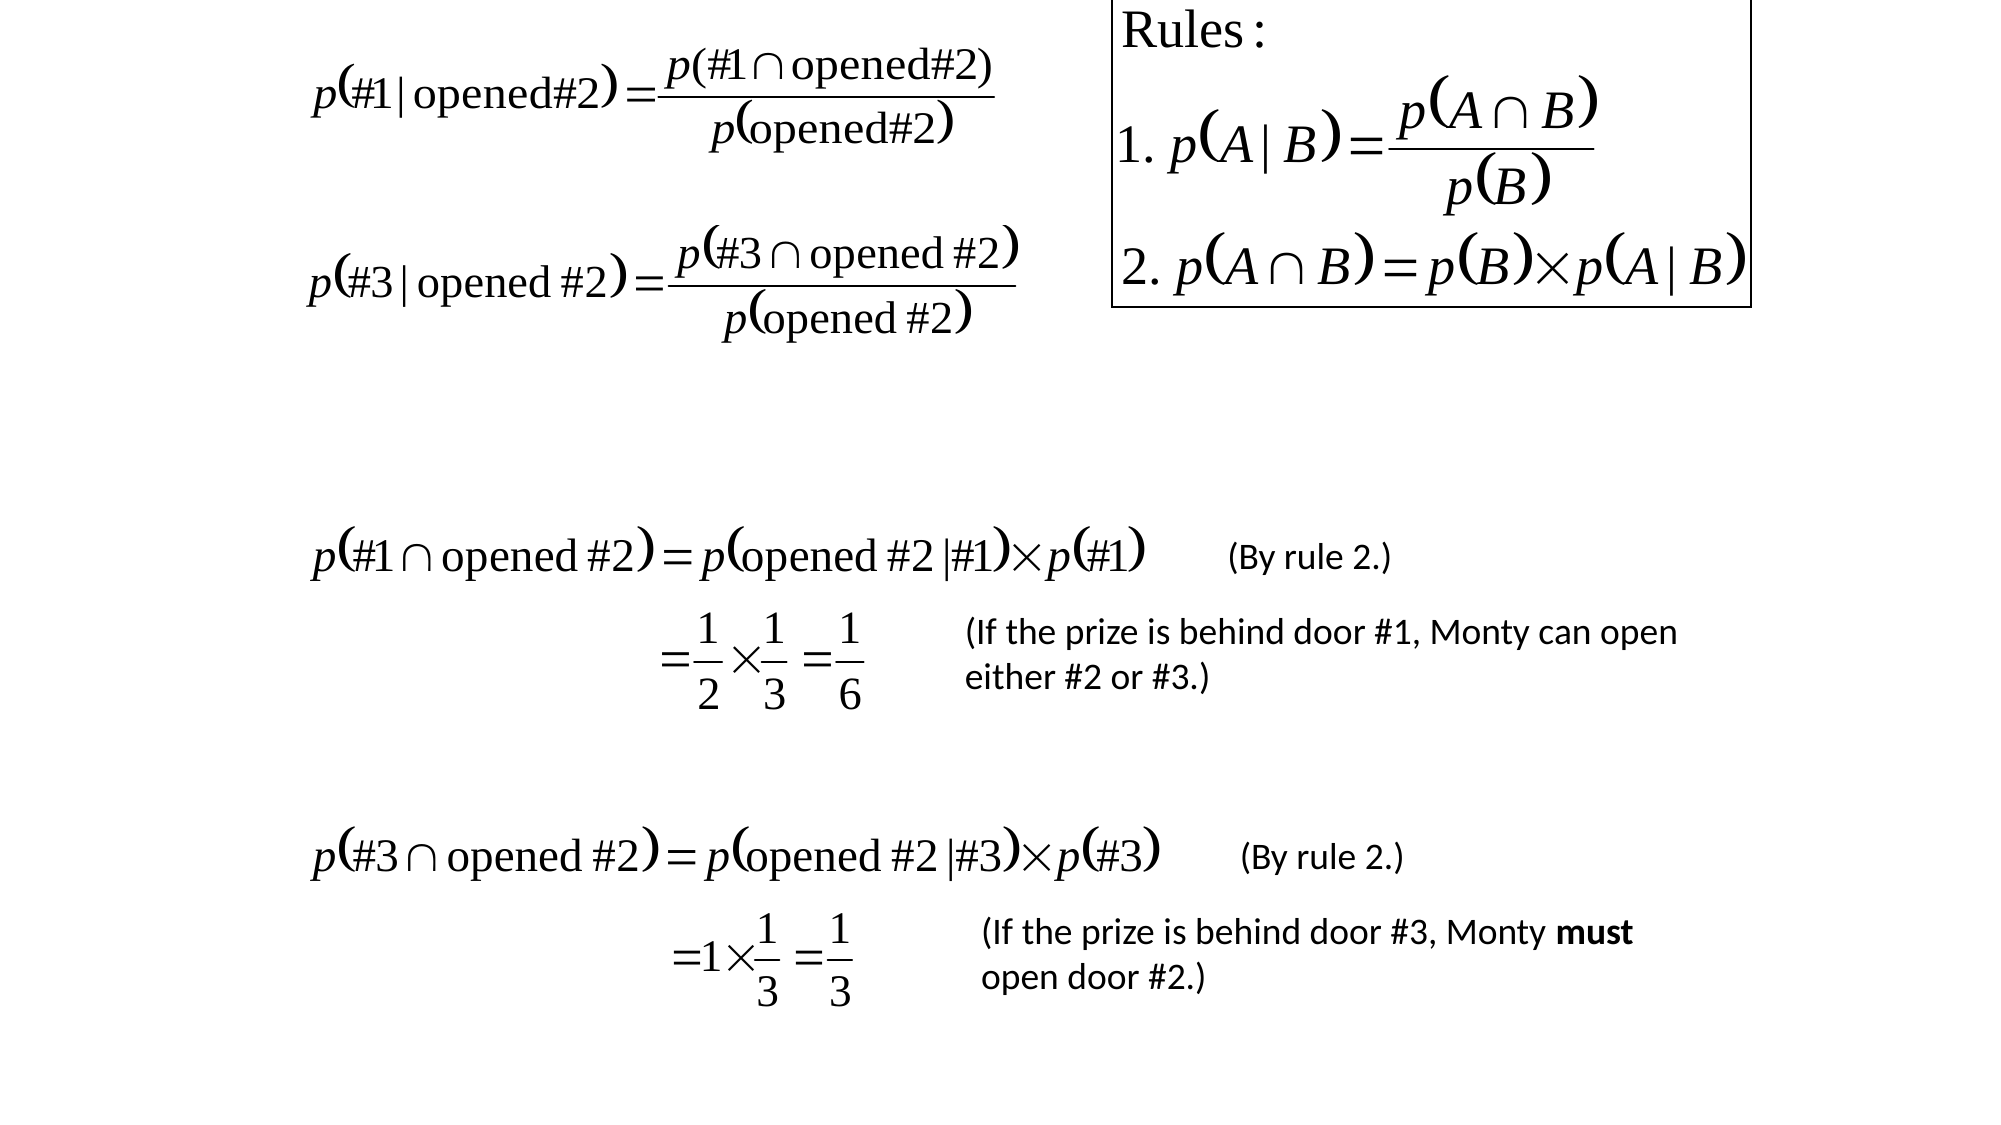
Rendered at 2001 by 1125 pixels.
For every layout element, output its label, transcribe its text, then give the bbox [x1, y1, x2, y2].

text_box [1112, 0, 1751, 307]
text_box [300, 36, 1112, 185]
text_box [299, 824, 1500, 892]
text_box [296, 224, 1024, 352]
text_box (If the prize is behind door #1, Monty can open either #2 or #3.) [949, 599, 1700, 705]
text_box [649, 599, 875, 720]
text_box (If the prize is behind door #3, Monty must open door #2.) [966, 899, 1717, 1005]
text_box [299, 524, 1488, 592]
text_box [662, 899, 863, 1017]
